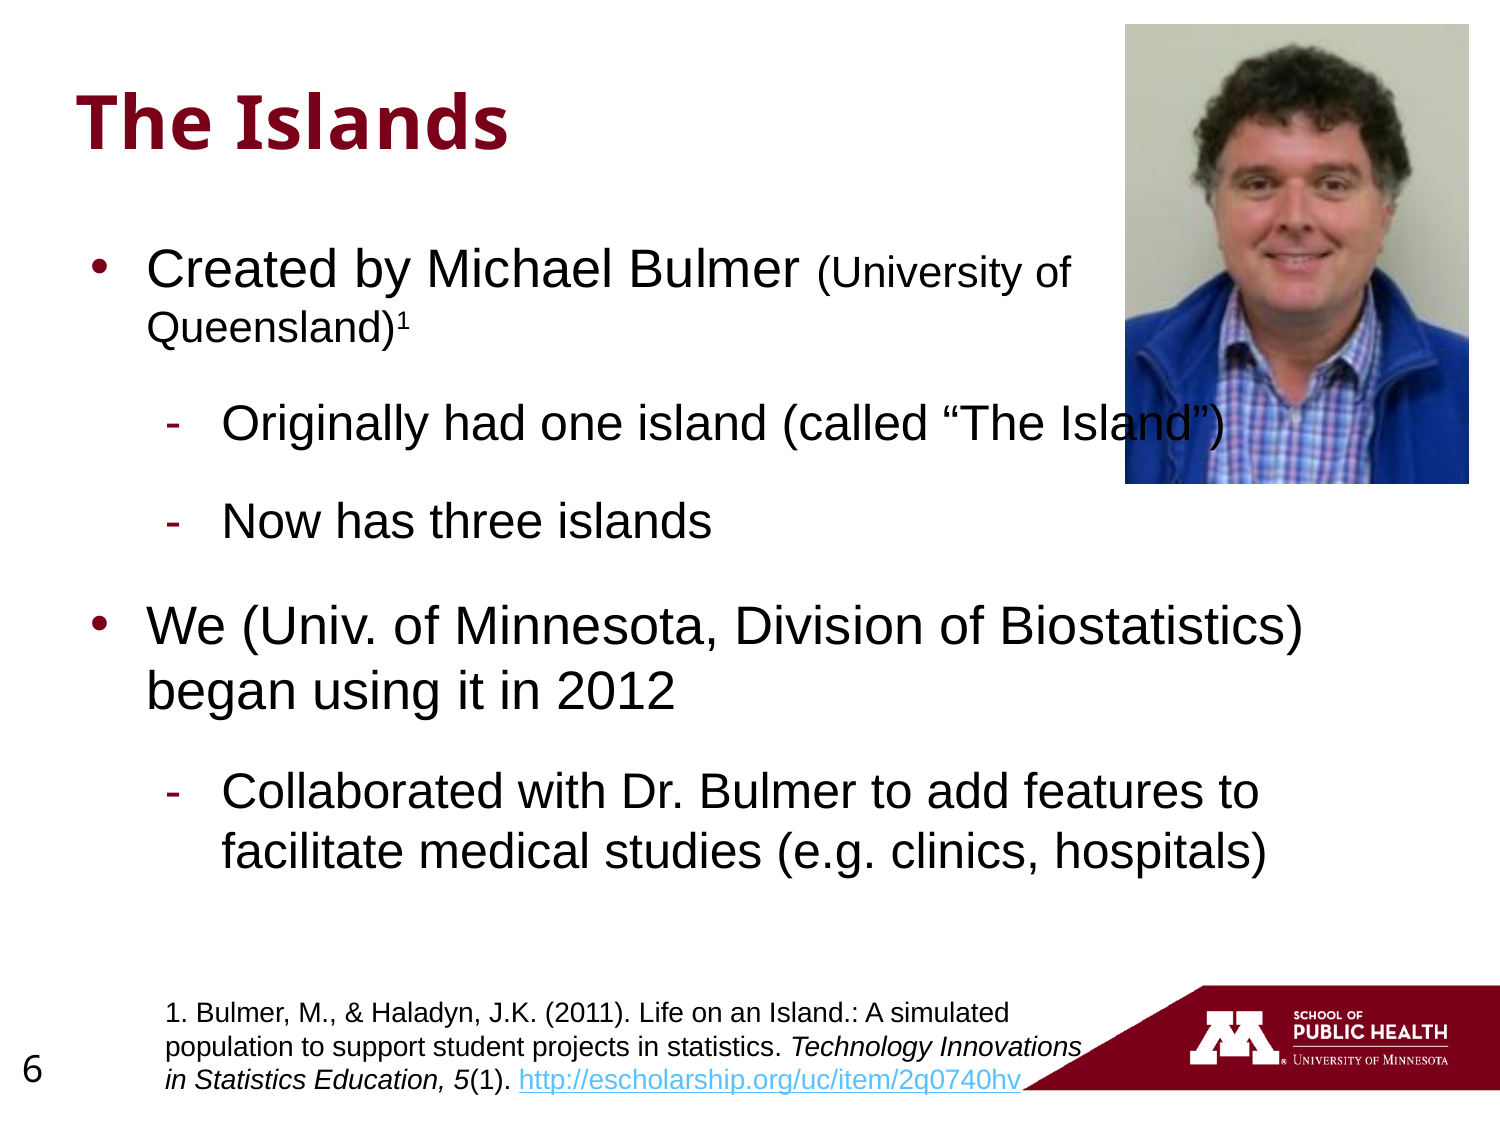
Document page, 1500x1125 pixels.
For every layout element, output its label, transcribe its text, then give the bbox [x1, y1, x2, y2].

list Created by Michael Bulmer (University of Queensland)1 Originally had one island (called “The Island”) Now has three islands We (Univ. of Minnesota, Division of Biostatistics) began using it in 2012 Collaborated with Dr. Bulmer to add features to facilitate medical studies (e.g. clinics, hospitals) [75, 225, 1325, 988]
picture [0, 0, 1500, 1125]
title The Islands [75, 74, 1119, 189]
list 1. Bulmer, M., & Haladyn, J.K. (2011). Life on an Island.: A simulated population to support student projects in statistics. Technology Innovations in Statistics Education, 5(1). http://escholarship.org/uc/item/2q0740hv [150, 988, 1100, 1125]
